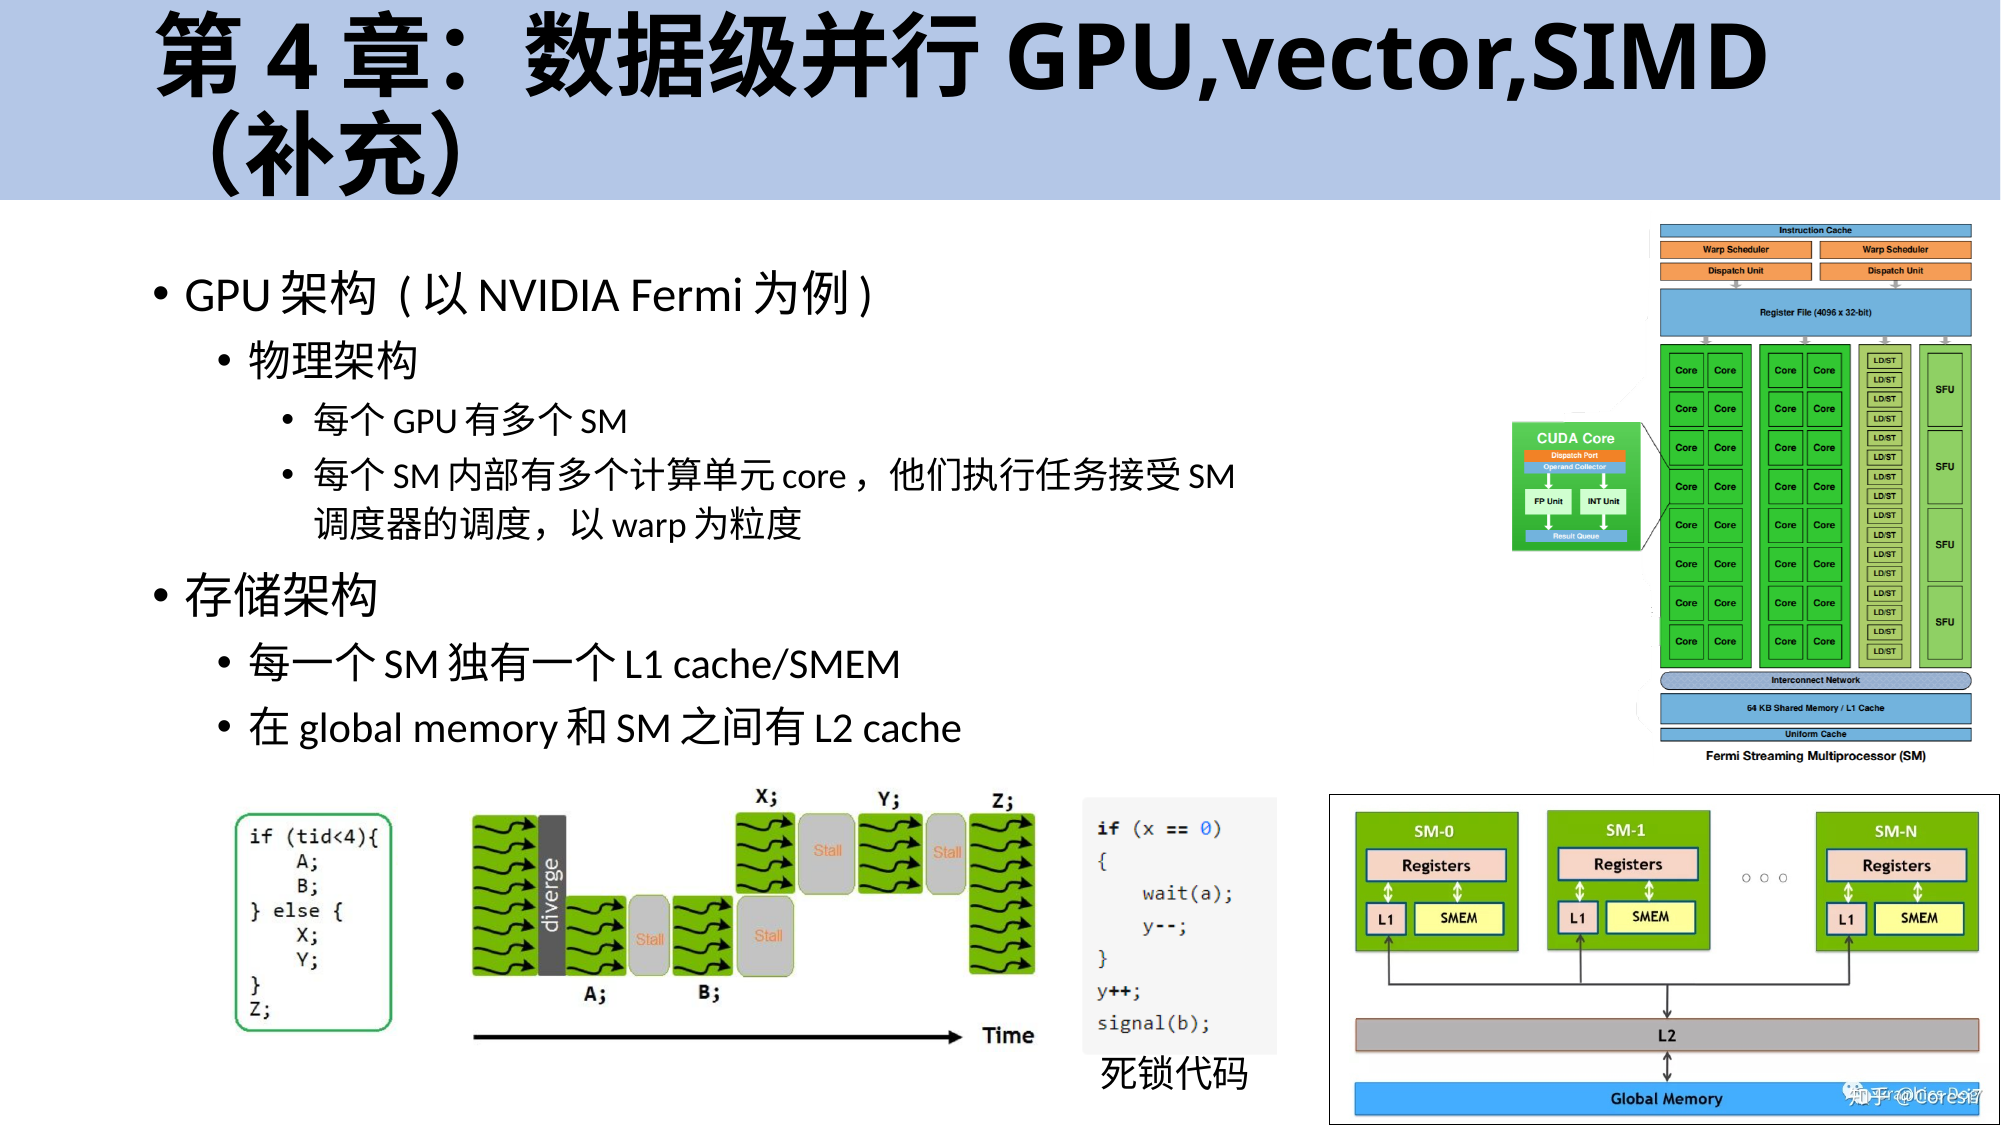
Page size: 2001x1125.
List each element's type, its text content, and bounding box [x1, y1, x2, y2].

picture [1506, 211, 1980, 766]
list GPU架构 (以NVIDIA Fermi为例) 物理架构 每个GPU有多个SM 每个SM内部有多个计算单元core，他们执行任务接受SM调度器的调度，以warp为粒度 存储架构 每一个SM独有一个L1 cache/SMEM 在global memory和SM之间有L2 cache [137, 249, 1285, 766]
text_box 死锁代码 [1085, 1042, 1277, 1103]
picture [1074, 765, 1277, 1074]
picture [1329, 794, 2000, 1125]
picture [469, 786, 1040, 1052]
picture [230, 803, 398, 1036]
title 第4章：数据级并行GPU,vector,SIMD （补充） [137, 48, 1863, 171]
